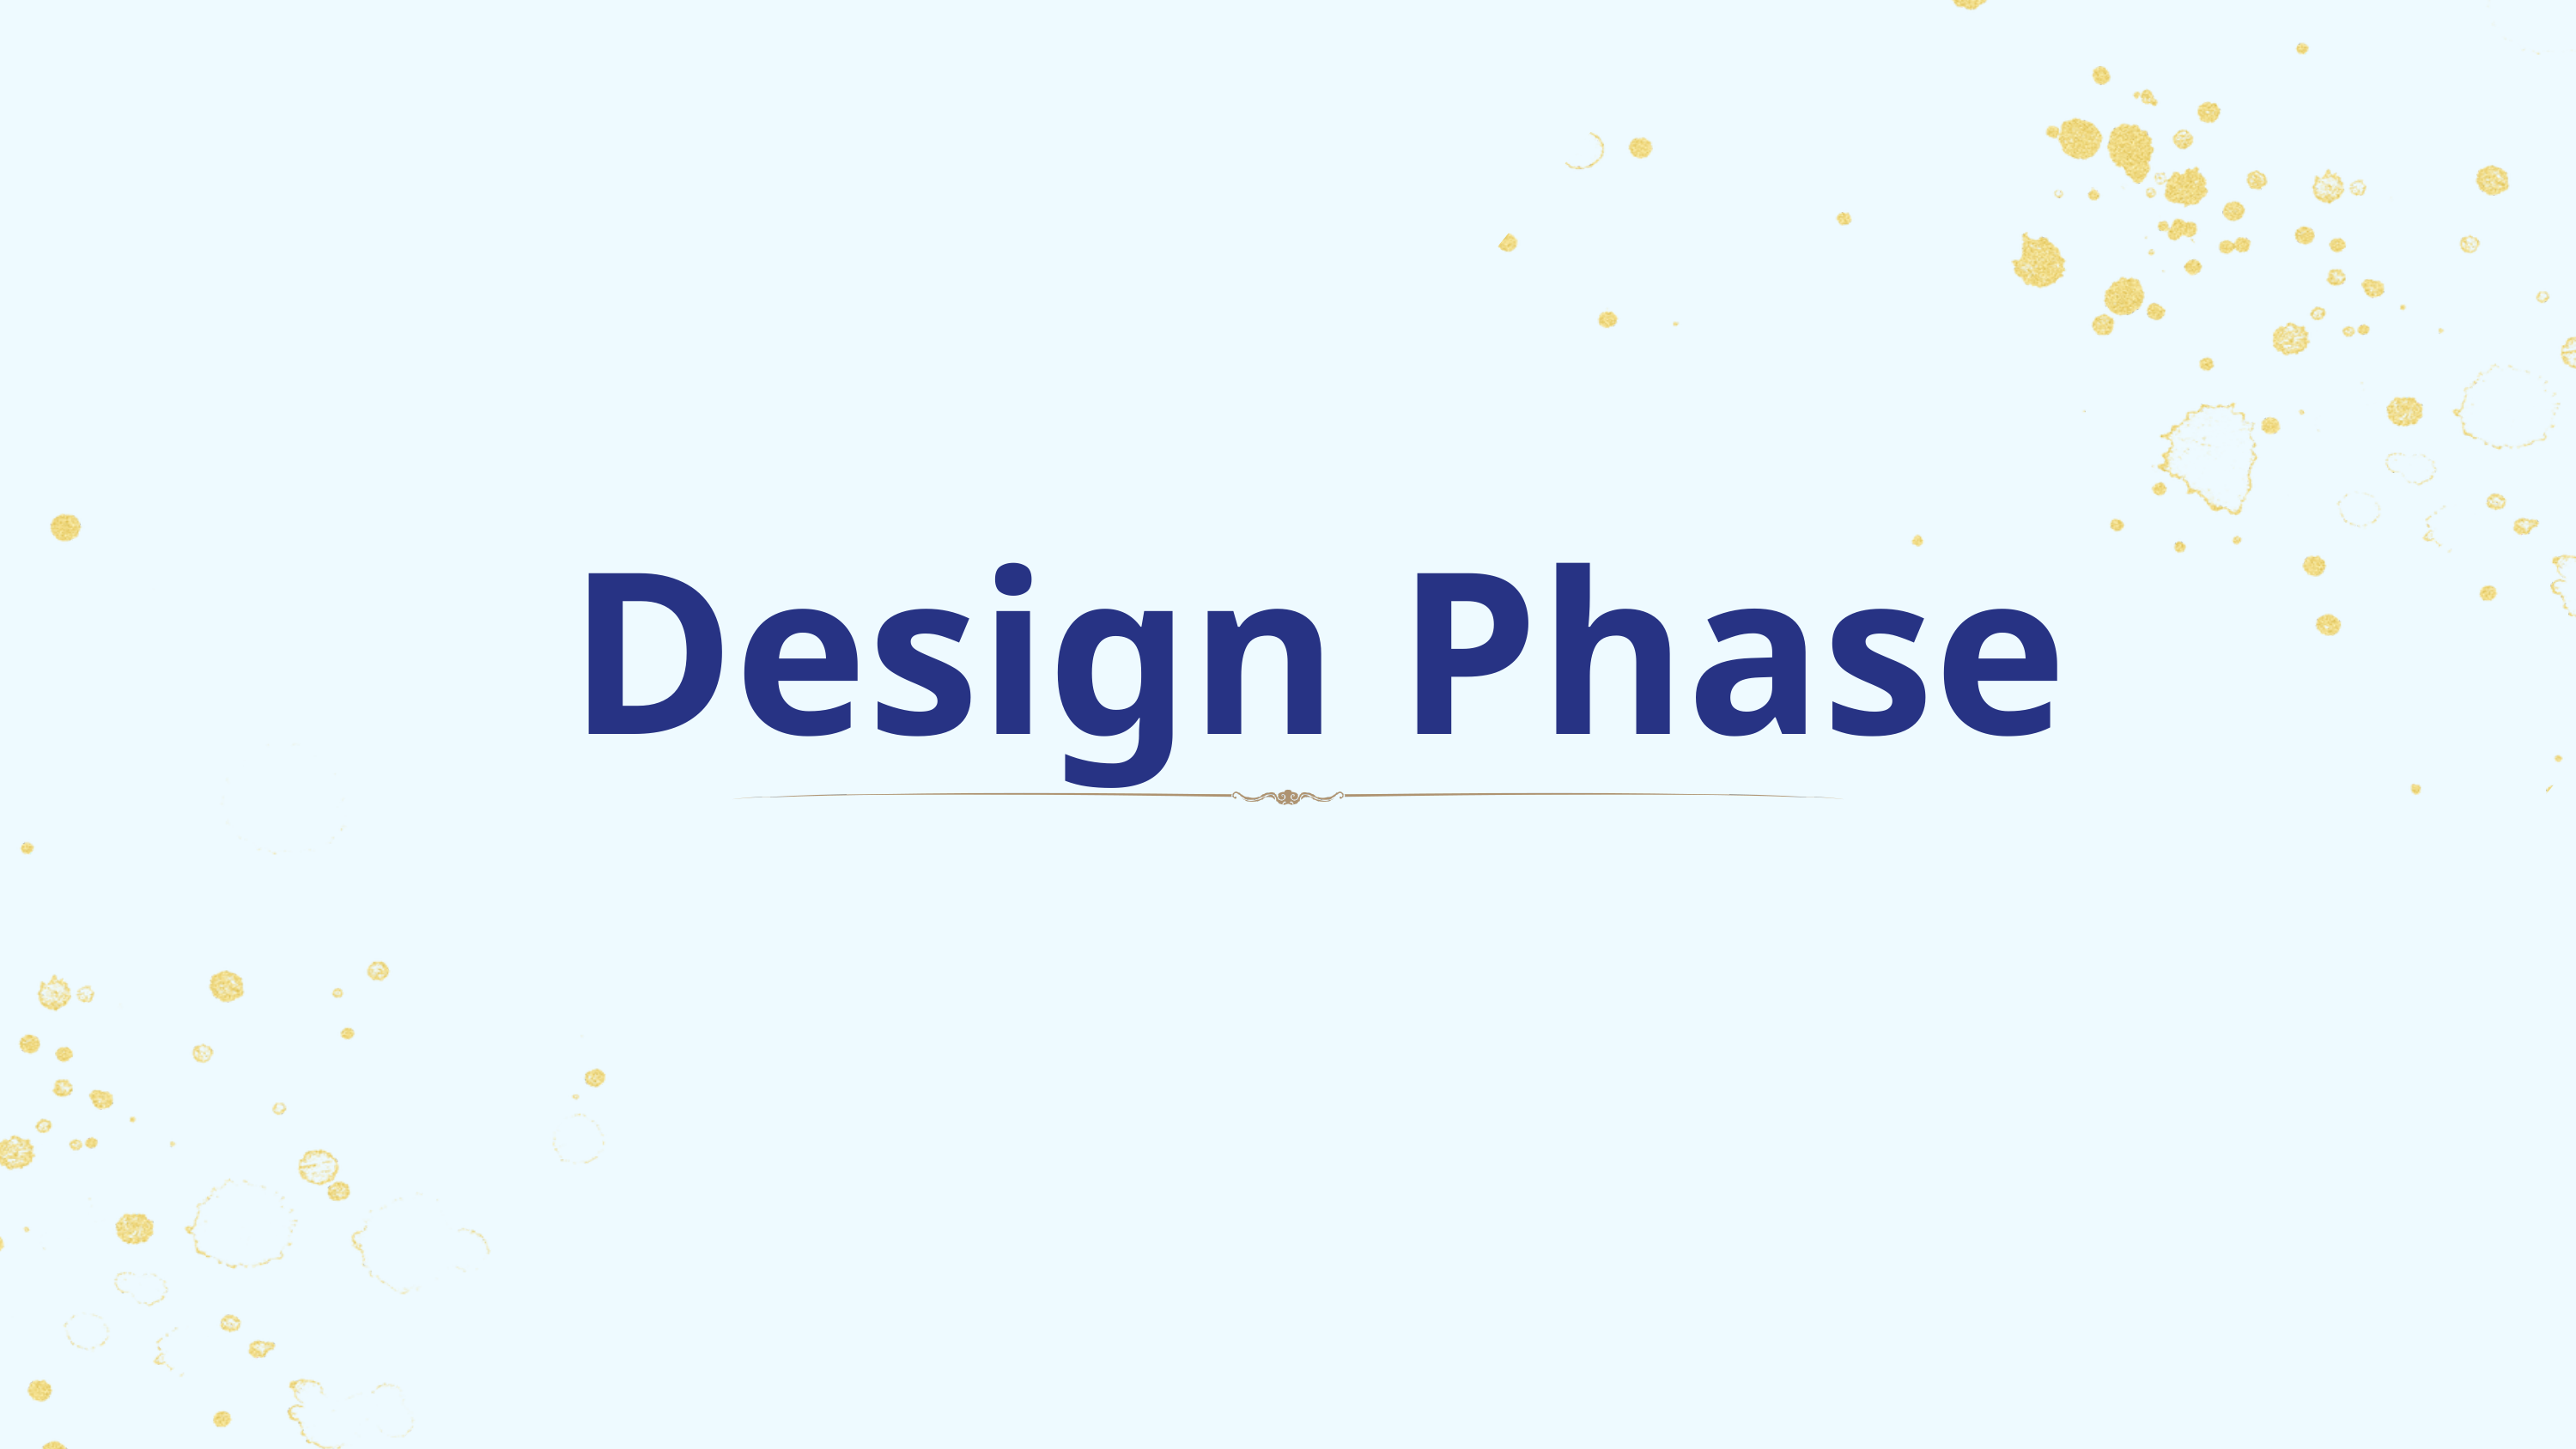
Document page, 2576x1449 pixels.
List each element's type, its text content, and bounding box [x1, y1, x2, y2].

text_box Design Phase [523, 548, 2114, 780]
text_box [0, 310, 817, 1449]
text_box [1497, 0, 2576, 978]
text_box [732, 788, 1844, 806]
